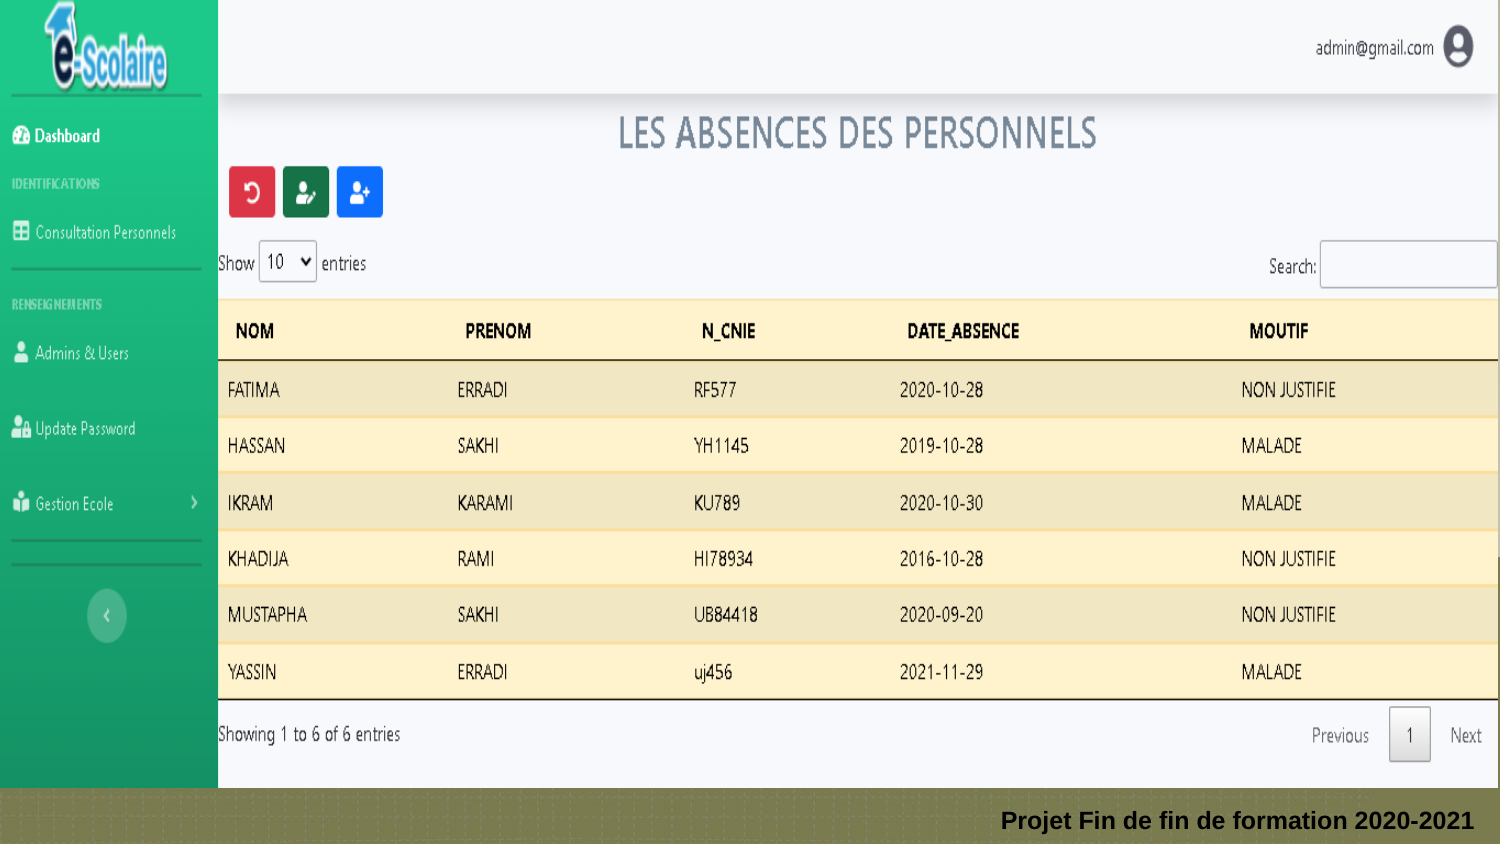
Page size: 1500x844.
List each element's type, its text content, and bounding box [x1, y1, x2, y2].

picture [0, 0, 1500, 844]
text_box Projet Fin de fin de formation 2020-2021 [986, 799, 1498, 843]
